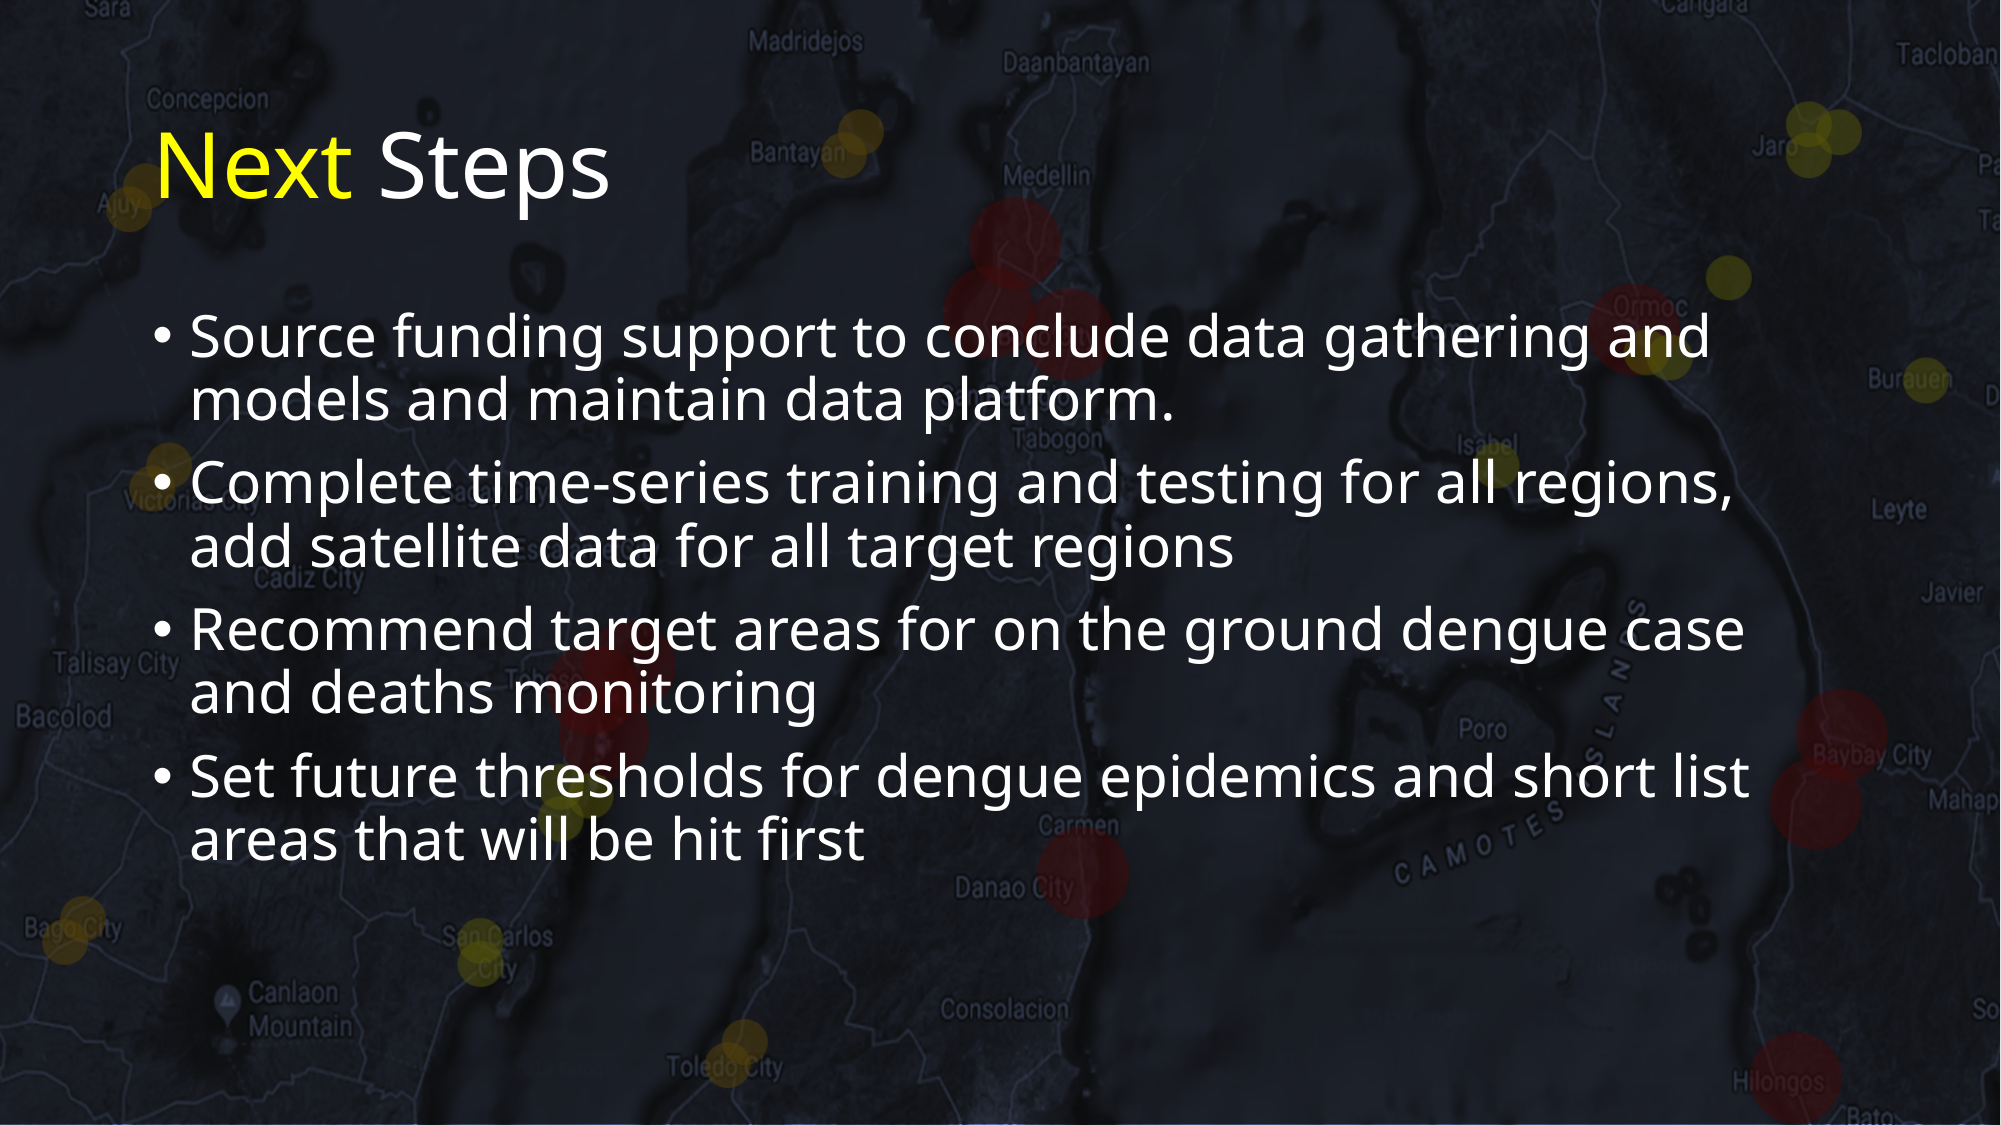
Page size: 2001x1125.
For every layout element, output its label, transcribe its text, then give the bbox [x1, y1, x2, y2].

title Next Steps [137, 59, 1863, 278]
list Source funding support to conclude data gathering and models and maintain data platform. Complete time-series training and testing for all regions, add satellite data for all target regions Recommend target areas for on the ground dengue case and deaths monitoring Set future thresholds for dengue epidemics and short list areas that will be hit first [137, 299, 1863, 1014]
picture [0, 0, 2001, 1125]
